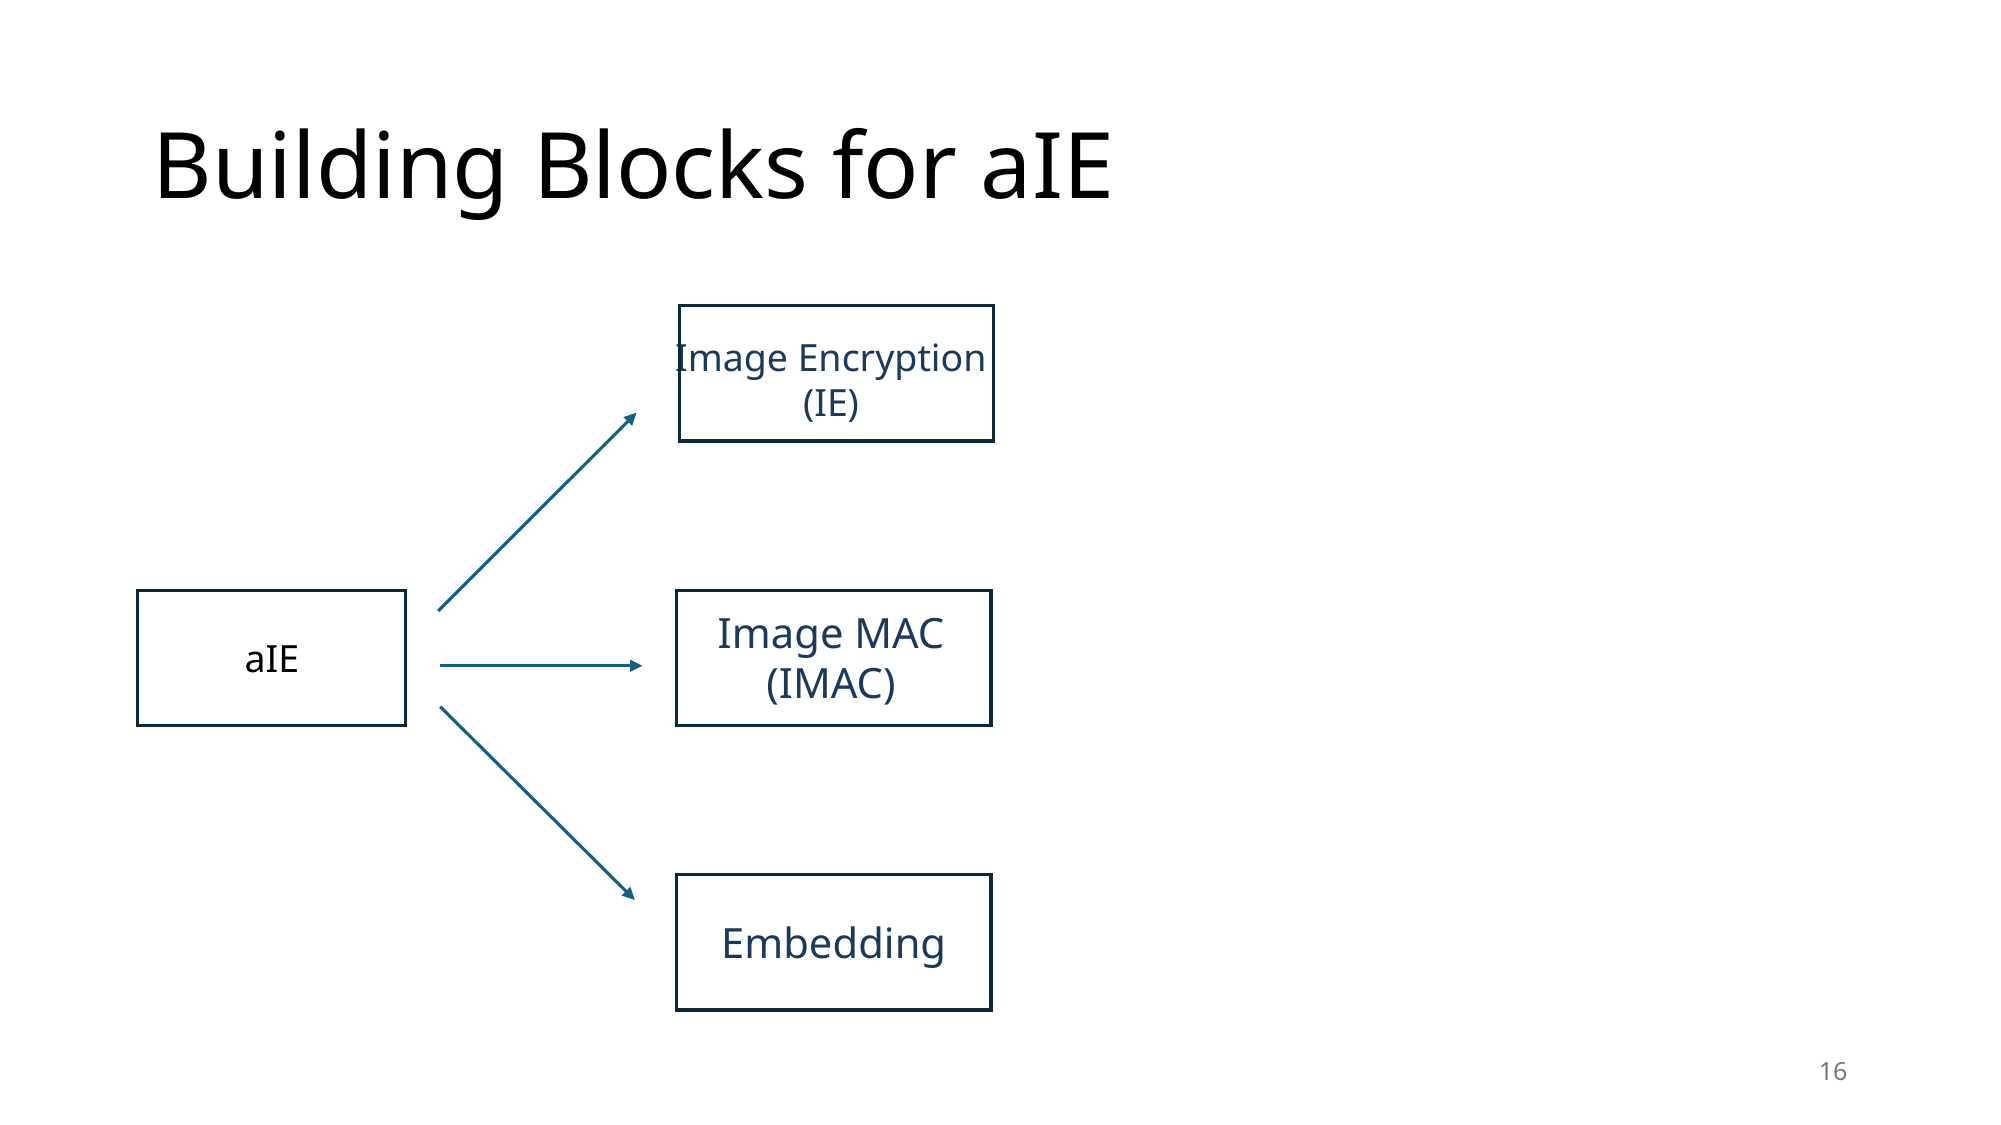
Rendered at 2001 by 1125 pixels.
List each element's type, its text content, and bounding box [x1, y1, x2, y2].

text_box Image MAC (IMAC) [702, 599, 960, 715]
text_box [675, 873, 993, 1012]
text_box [673, 305, 995, 442]
title Building Blocks for aIE [137, 59, 1863, 278]
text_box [136, 589, 407, 726]
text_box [439, 706, 636, 901]
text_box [437, 412, 638, 612]
text_box Embedding [706, 909, 962, 975]
slide_number 16 [1412, 1042, 1863, 1103]
text_box [675, 589, 993, 727]
